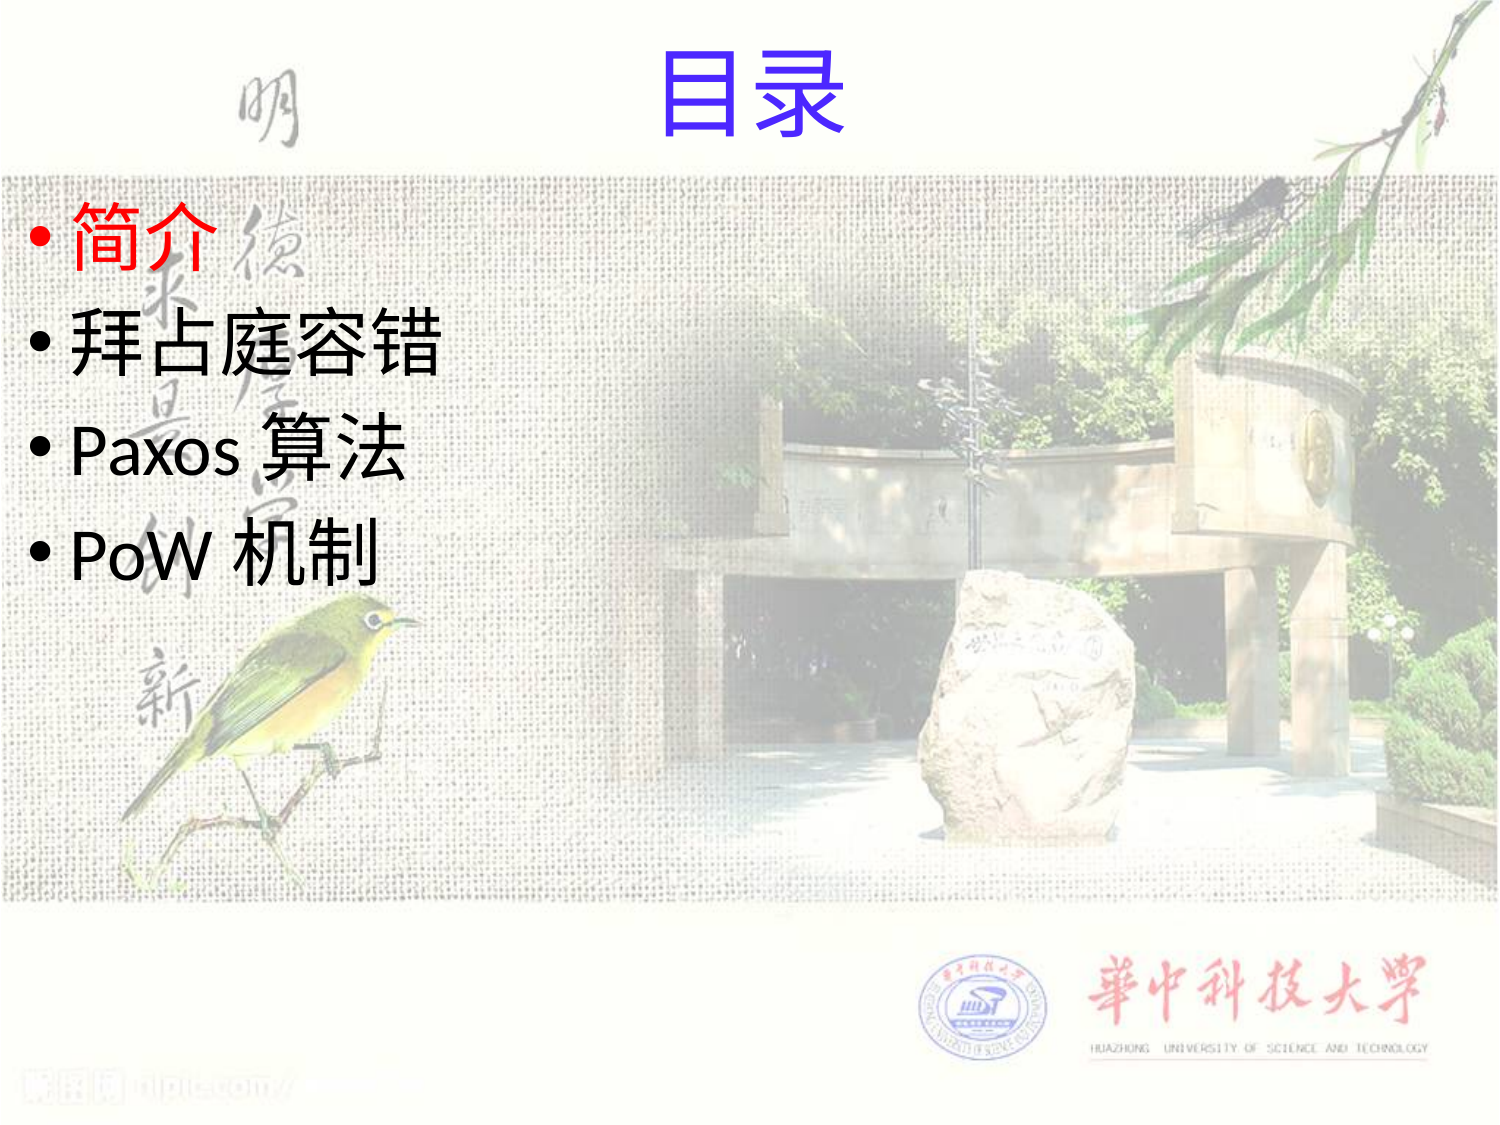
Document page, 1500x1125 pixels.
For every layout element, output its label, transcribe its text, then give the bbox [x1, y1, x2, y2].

picture [1, 183, 1499, 1125]
title 目录 [0, 0, 1500, 183]
list 简介 拜占庭容错 Paxos算法 PoW机制 [12, 183, 1482, 633]
